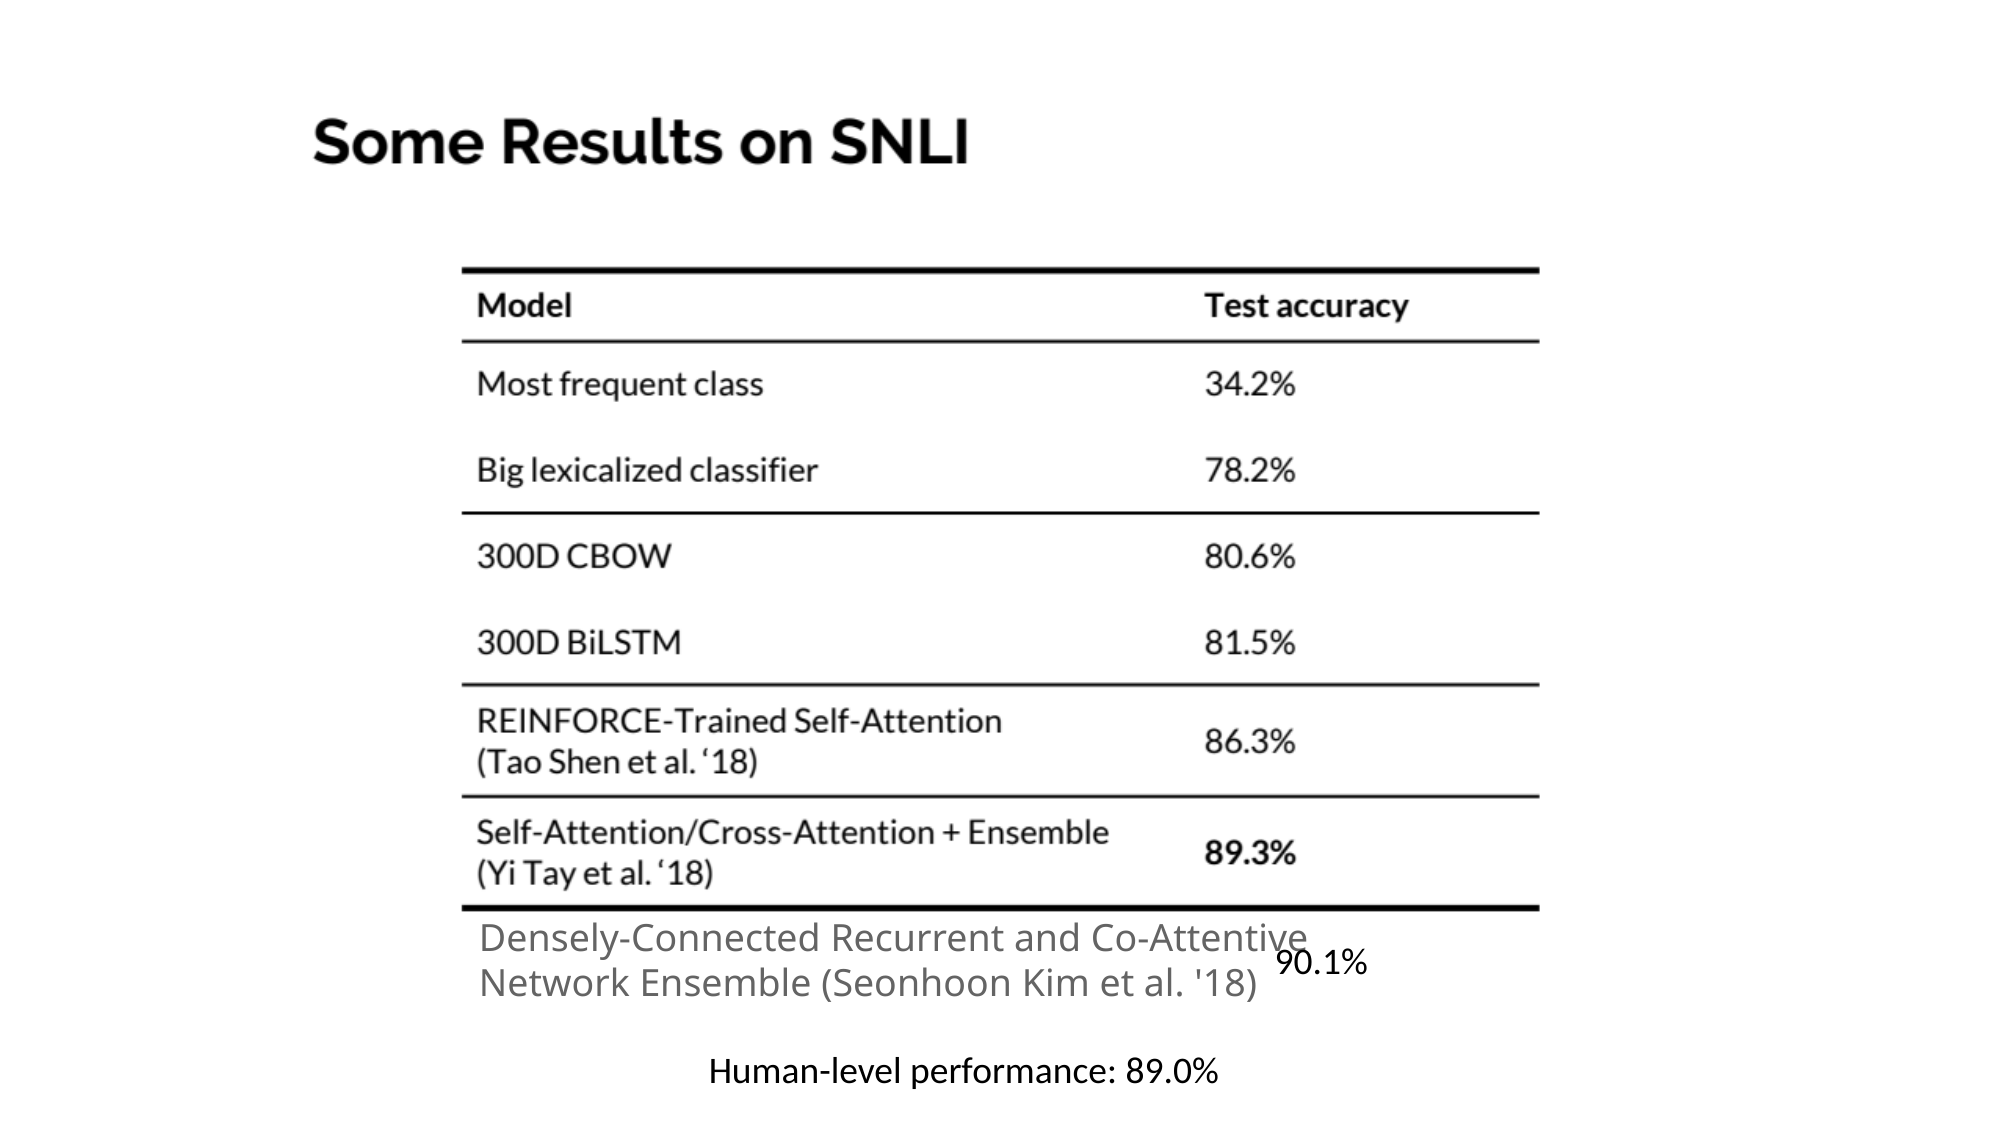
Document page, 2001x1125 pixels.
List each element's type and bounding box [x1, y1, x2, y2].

picture [249, 0, 1750, 1125]
